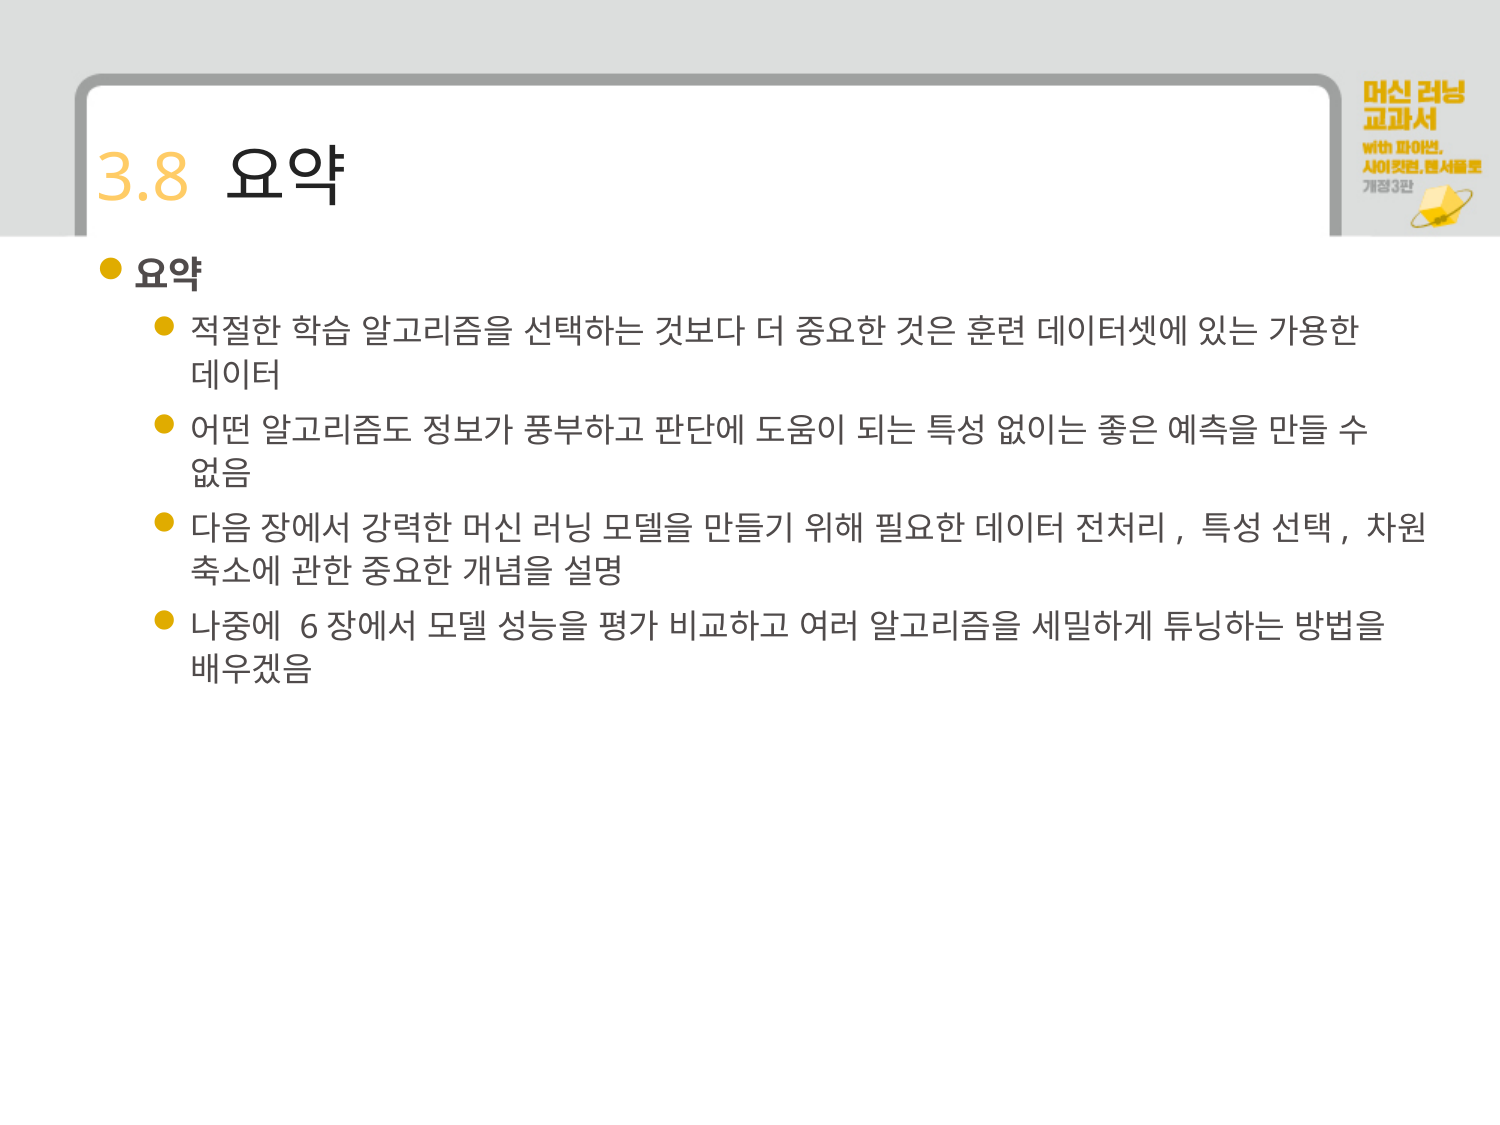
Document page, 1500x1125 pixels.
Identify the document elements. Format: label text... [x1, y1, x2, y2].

picture [0, 0, 1500, 1125]
title 3.8 요약 [81, 90, 1412, 222]
list 요약 적절한 학습 알고리즘을 선택하는 것보다 더 중요한 것은 훈련 데이터셋에 있는 가용한 데이터 어떤 알고리즘도 정보가 풍부하고 판단에 도움이 되는 특성 없이는 좋은 예측을 만들 수 없음 다음 장에서 강력한 머신 러닝 모델을 만들기 위해 필요한 데이터 전처리, 특성 선택, 차원 축소에 관한 중요한 개념을 설명 나중에 6장에서 모델 성능을 평가 비교하고 여러 알고리즘을 세밀하게 튜닝하는 방법을 배우겠음 [81, 239, 1450, 1054]
